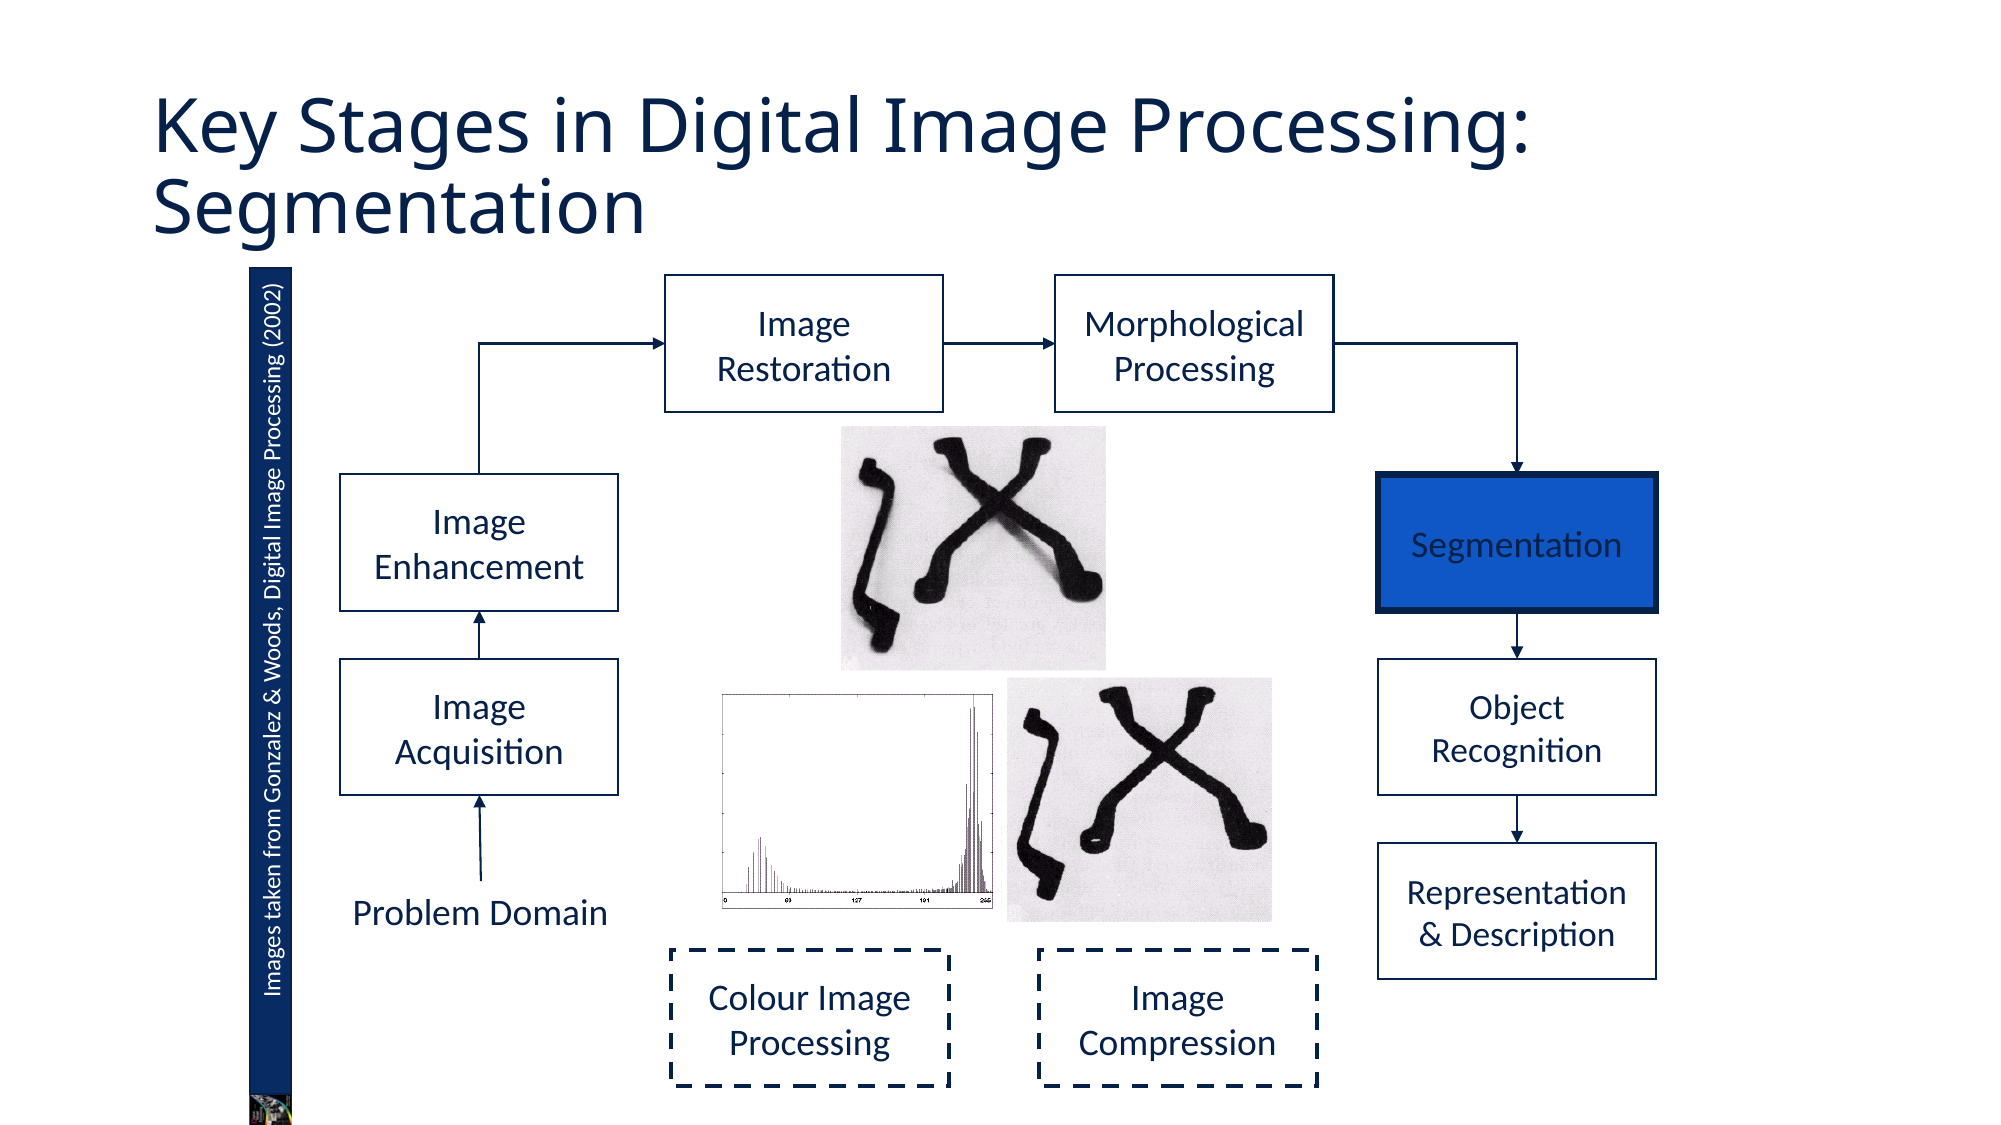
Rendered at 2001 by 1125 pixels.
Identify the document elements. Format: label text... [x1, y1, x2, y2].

text_box Image Compression [1038, 950, 1317, 1087]
text_box Morphological Processing [1055, 275, 1334, 412]
text_box Image Acquisition [340, 658, 619, 795]
text_box Image Enhancement [340, 474, 619, 611]
text_box Colour Image Processing [670, 950, 949, 1087]
text_box Representation & Description [1378, 843, 1657, 980]
text_box Object Recognition [1378, 658, 1657, 795]
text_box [249, 267, 293, 1125]
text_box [1333, 343, 1518, 472]
text_box Segmentation [1378, 474, 1657, 611]
title Key Stages in Digital Image Processing: Segmentation [137, 59, 1863, 278]
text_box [506, 316, 638, 503]
text_box Image Restoration [665, 275, 944, 412]
text_box Problem Domain [338, 880, 624, 941]
picture [716, 419, 1273, 925]
